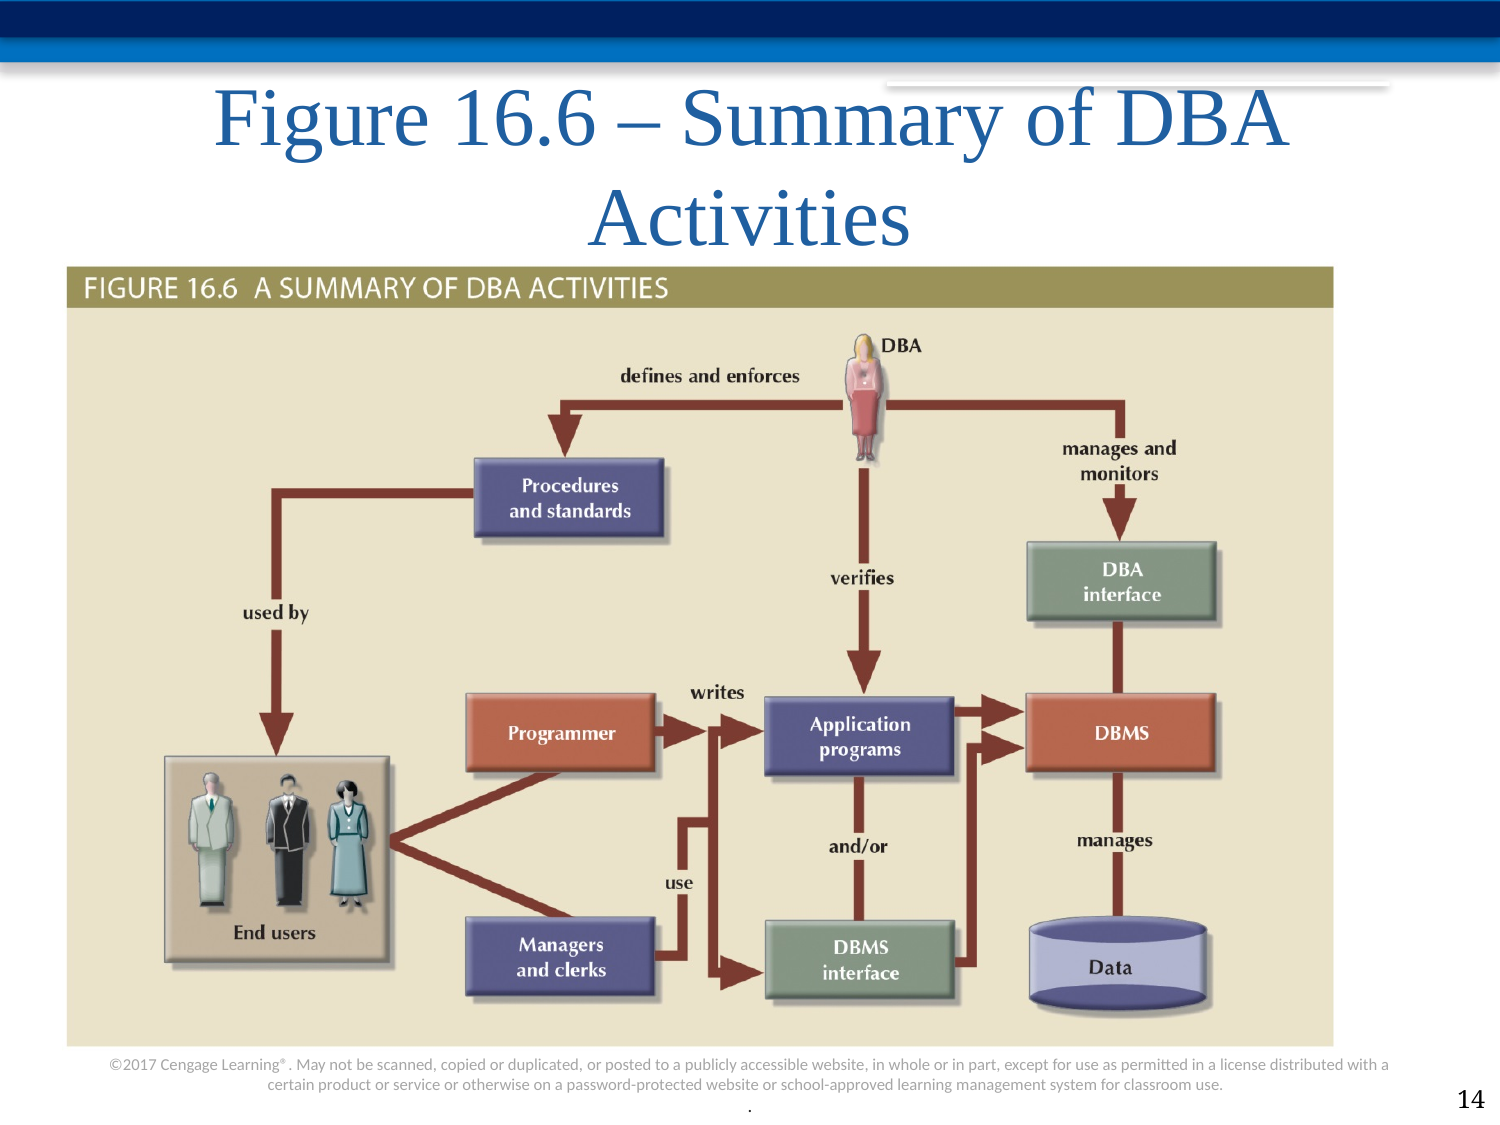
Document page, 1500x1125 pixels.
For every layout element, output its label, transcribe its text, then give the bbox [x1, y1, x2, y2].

picture [62, 262, 1338, 1051]
slide_number 14 [1425, 1074, 1500, 1125]
title Figure 16.6 – Summary of DBA Activities [75, 75, 1425, 250]
